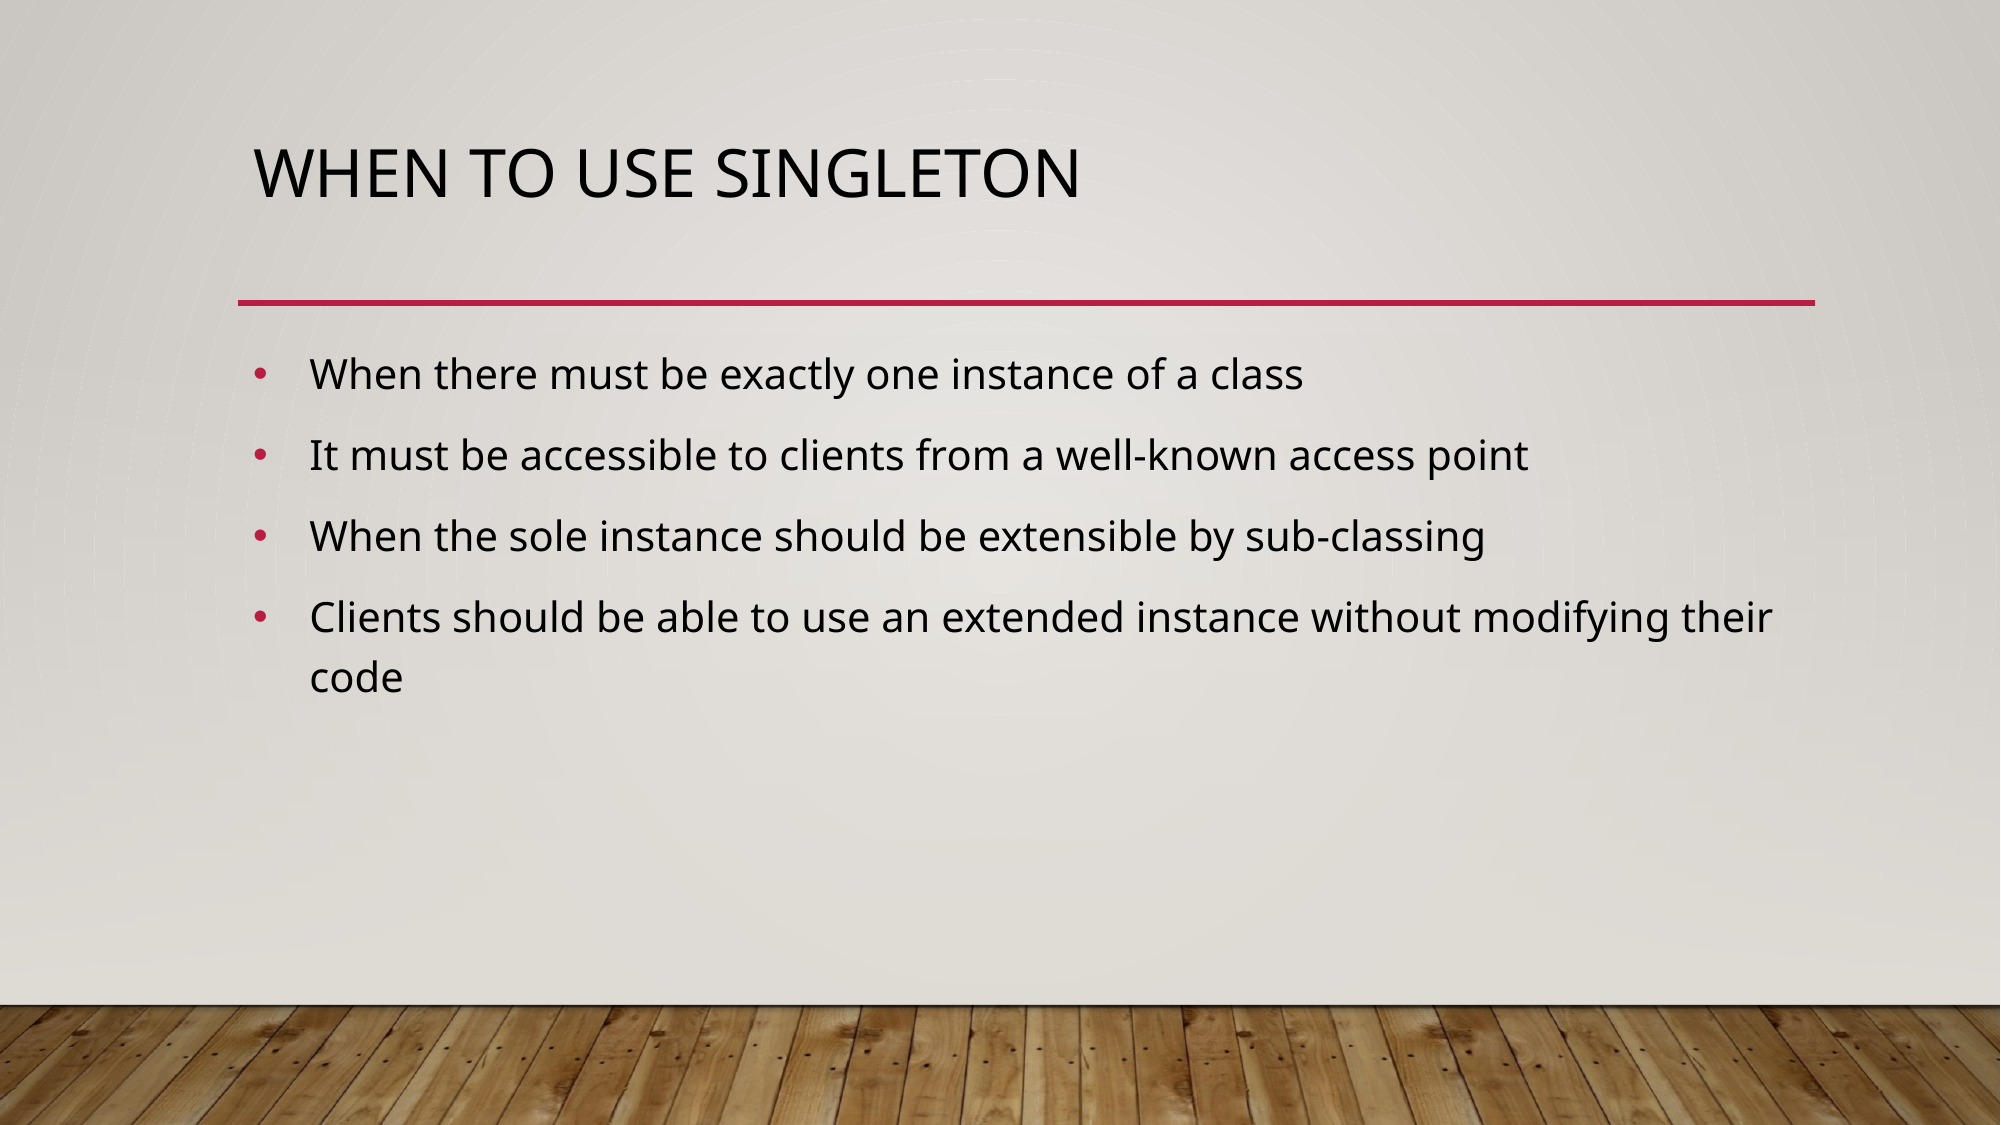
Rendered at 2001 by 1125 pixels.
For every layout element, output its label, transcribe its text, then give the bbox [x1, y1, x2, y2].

title When to use singleton [238, 131, 1814, 305]
list When there must be exactly one instance of a class It must be accessible to clients from a well-known access point When the sole instance should be extensible by sub-classing Clients should be able to use an extended instance without modifying their code [238, 330, 1814, 897]
picture [0, 1005, 2000, 1125]
